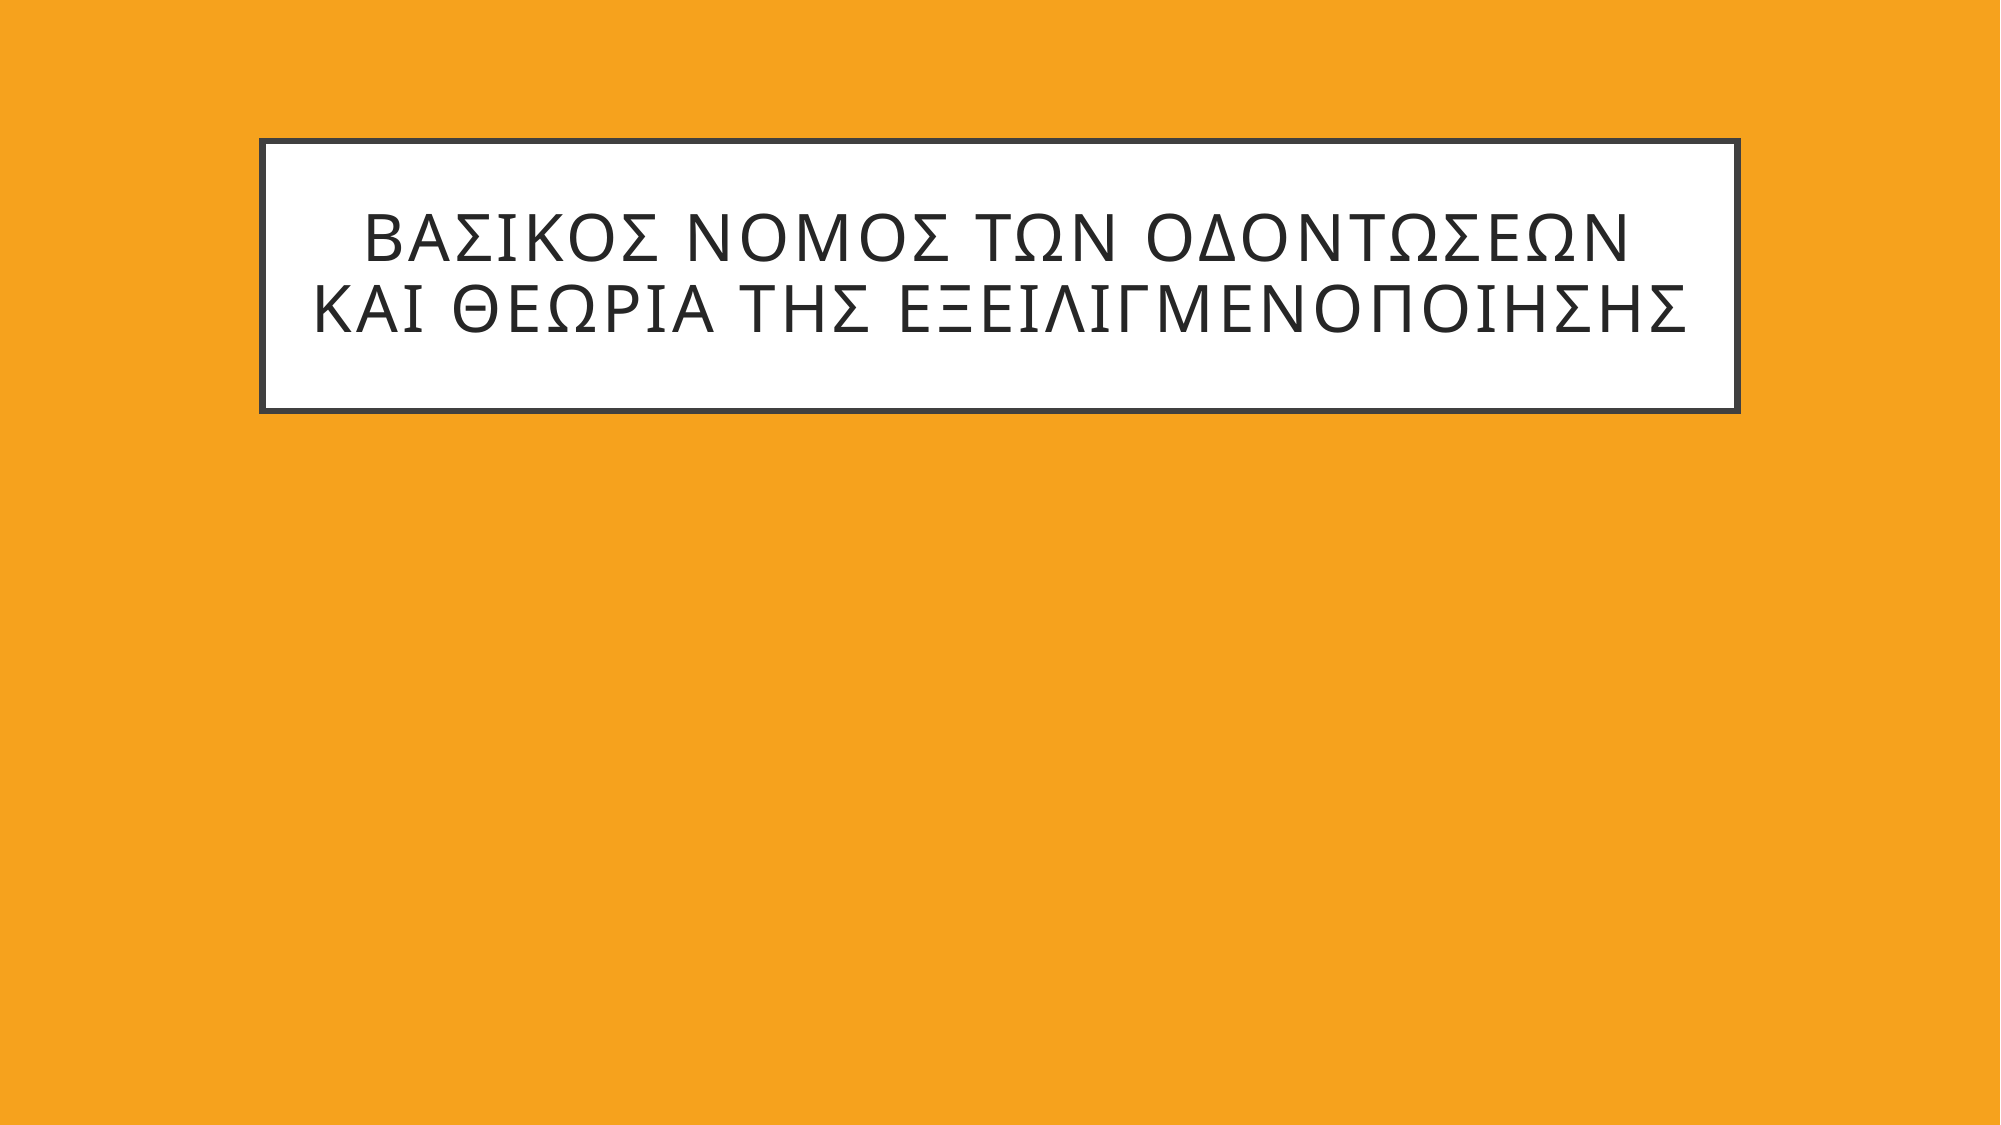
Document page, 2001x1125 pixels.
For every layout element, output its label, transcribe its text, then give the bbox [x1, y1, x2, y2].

title Βασικος νομοσ των οδοντωσεων και θεωρια της εξeiλιγμενοποιησης [259, 138, 1741, 414]
